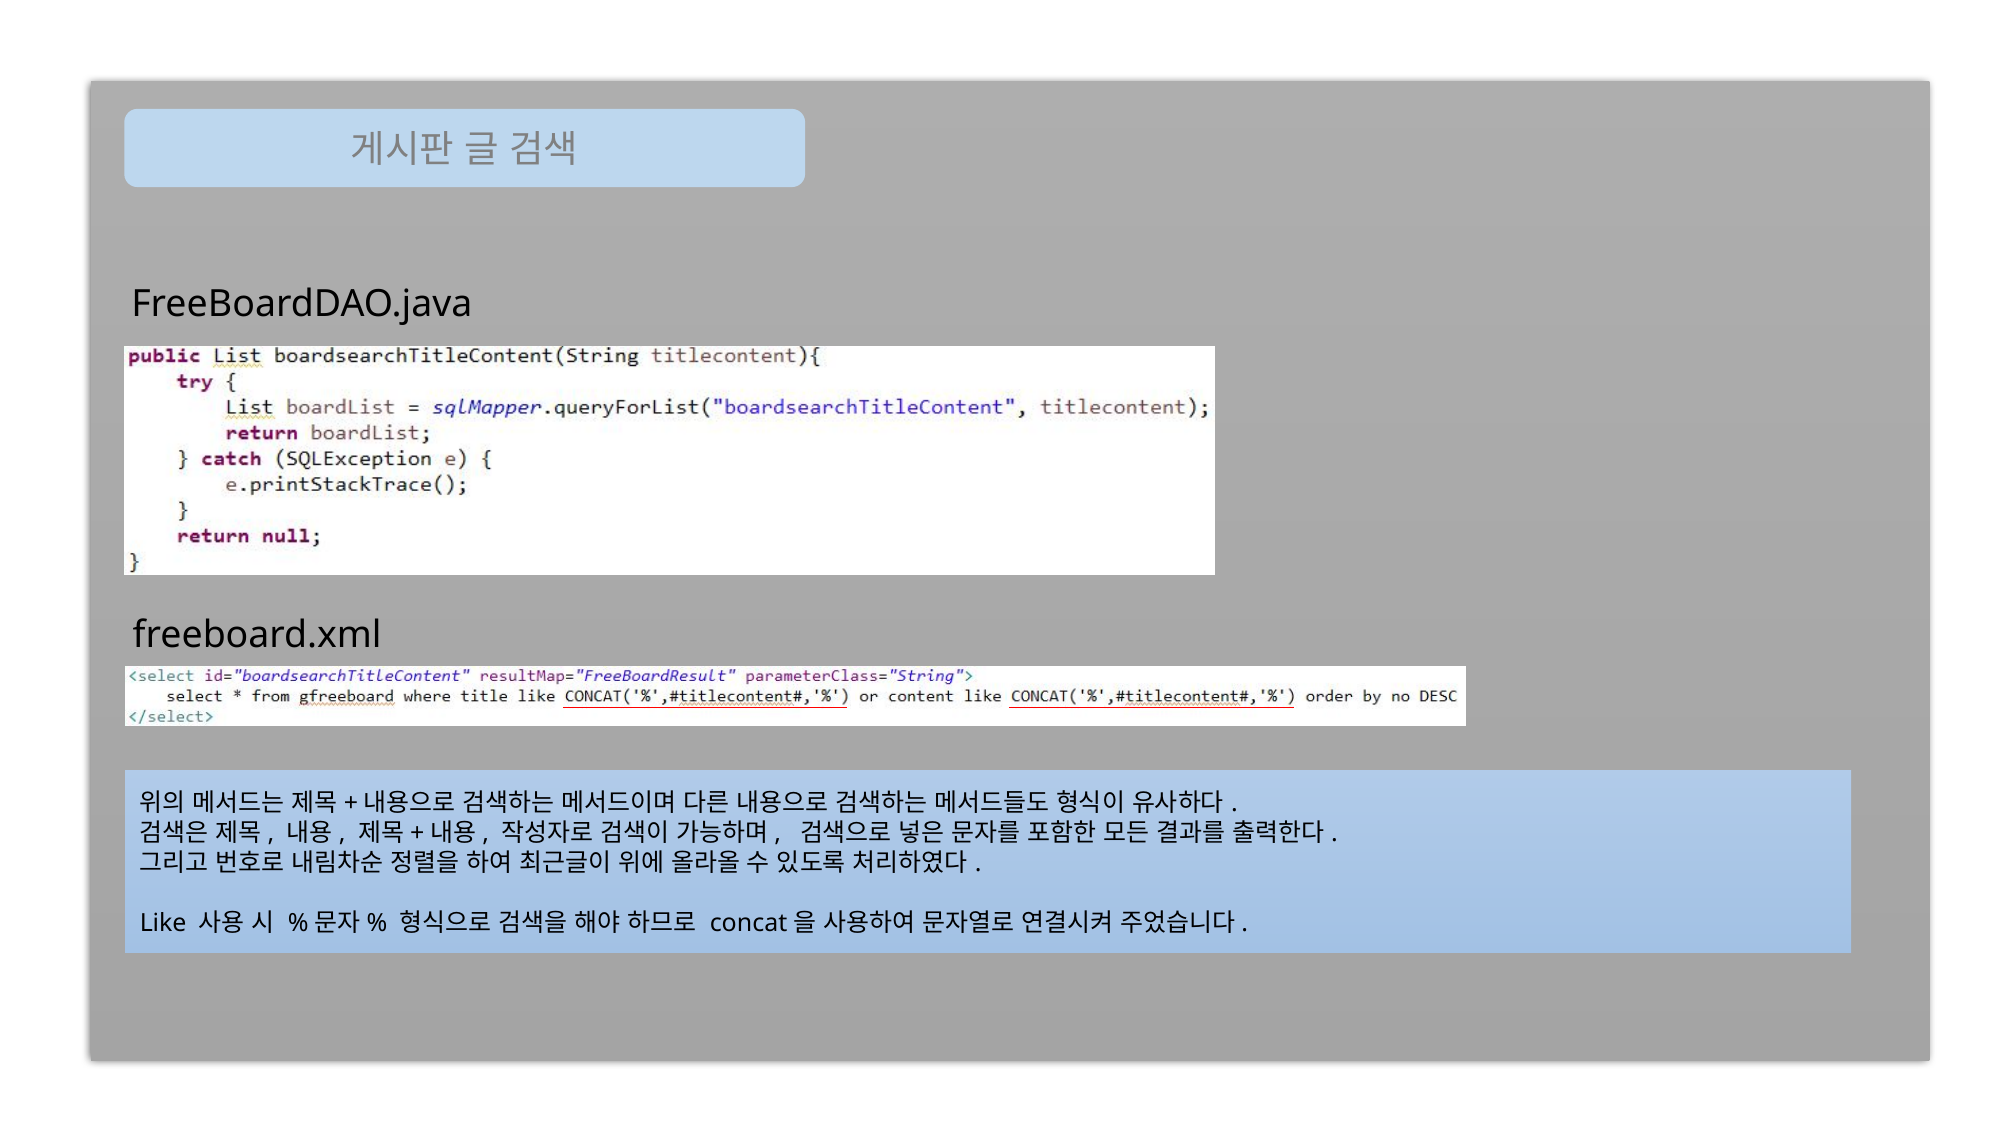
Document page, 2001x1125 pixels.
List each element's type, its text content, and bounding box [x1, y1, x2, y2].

text_box 위의 메서드는 제목+내용으로 검색하는 메서드이며 다른 내용으로 검색하는 메서드들도 형식이 유사하다. 검색은 제목, 내용, 제목+내용, 작성자로 검색이 가능하며, 검색으로 넣은 문자를 포함한 모든 결과를 출력한다. 그리고 번호로 내림차순 정렬을 하여 최근글이 위에 올라올 수 있도록 처리하였다. Like 사용 시 %문자% 형식으로 검색을 해야 하므로 concat을 사용하여 문자열로 연결시켜 주었습니다. [124, 770, 1852, 953]
text_box freeboard.xml [117, 602, 397, 663]
text_box [91, 81, 1930, 1061]
picture [124, 666, 1466, 726]
picture [124, 346, 1215, 575]
text_box FreeBoardDAO.java [116, 271, 488, 332]
text_box 게시판 글 검색 [123, 107, 807, 189]
